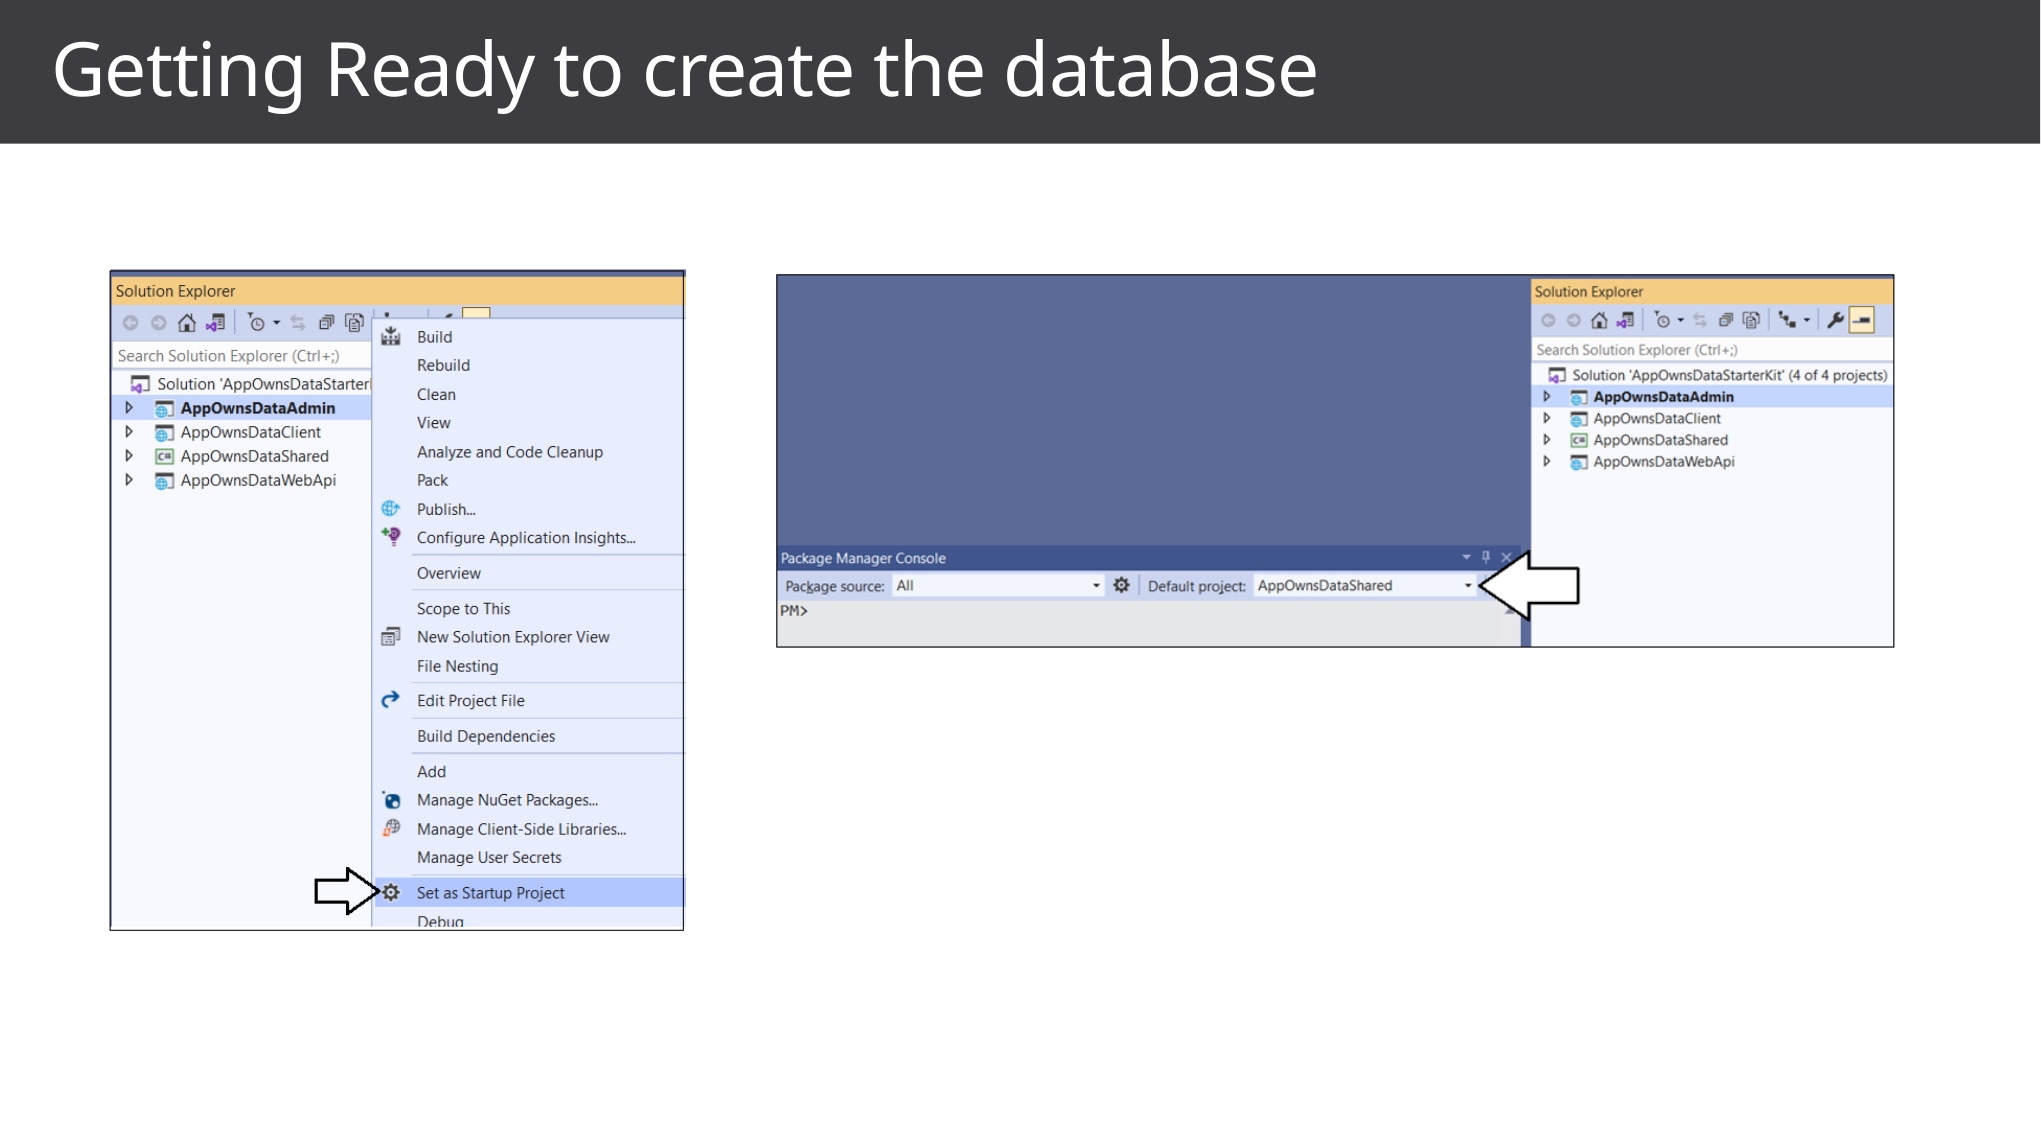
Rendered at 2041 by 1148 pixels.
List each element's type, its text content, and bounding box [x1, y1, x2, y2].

picture [96, 258, 686, 934]
picture [767, 258, 1905, 664]
title Getting Ready to create the database [51, 31, 1988, 113]
